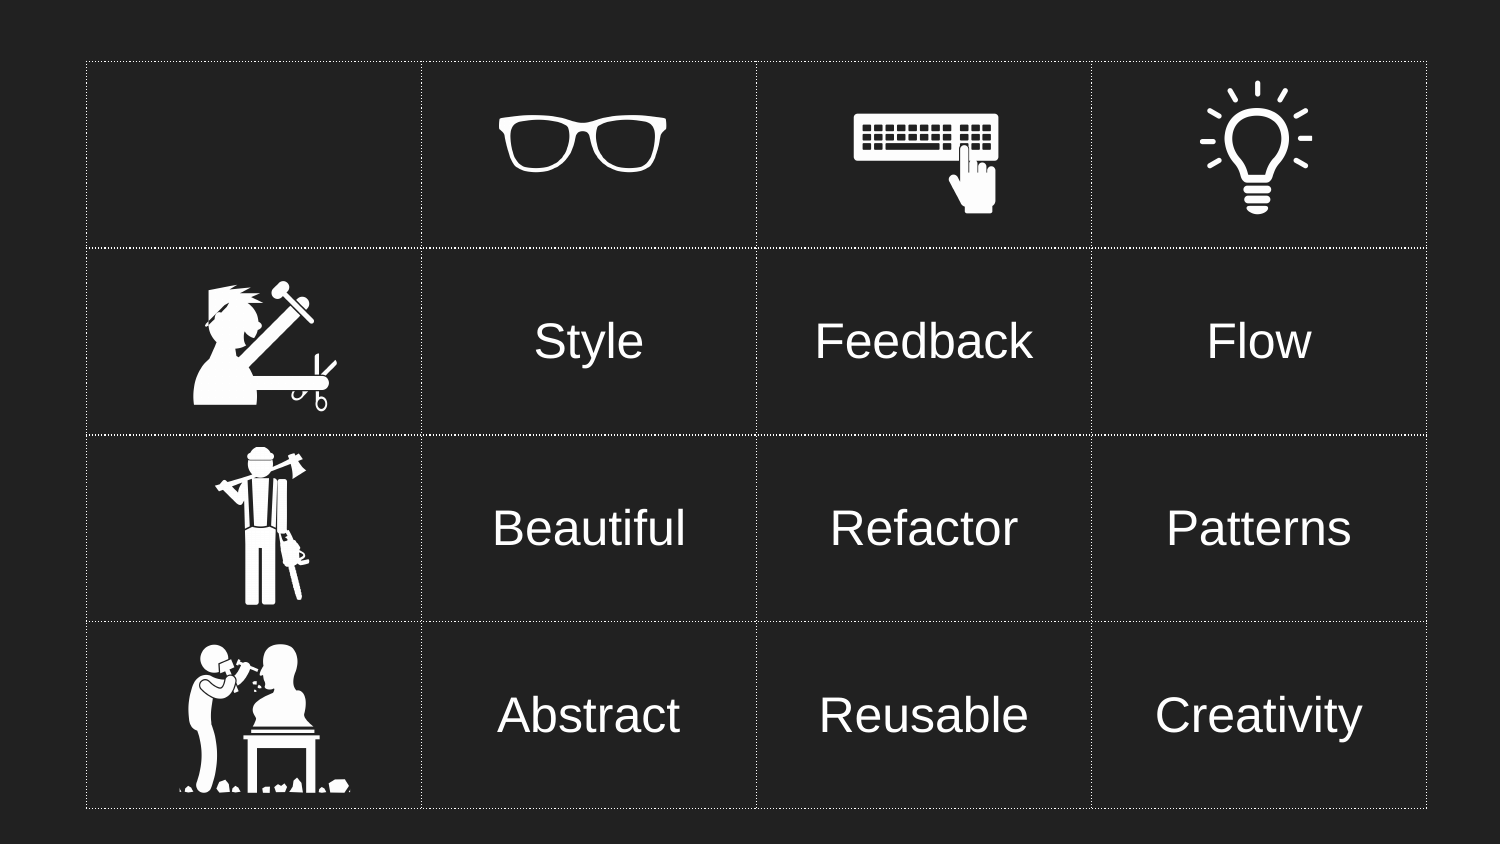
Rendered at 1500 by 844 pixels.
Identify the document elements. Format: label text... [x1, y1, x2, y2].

table_cell Reusable [756, 622, 1091, 808]
table_cell Beautiful [421, 435, 756, 622]
table_cell Creativity [1091, 622, 1426, 808]
table_cell Refactor [756, 435, 1091, 622]
table_header [756, 61, 1091, 248]
picture [179, 624, 351, 813]
picture [192, 447, 338, 607]
table_cell Style [421, 248, 756, 435]
table_cell Abstract [421, 622, 756, 808]
table_cell [86, 248, 421, 435]
table_header [1091, 61, 1426, 248]
table_cell Feedback [756, 248, 1091, 435]
picture [1199, 78, 1313, 218]
table_cell Patterns [1091, 435, 1426, 622]
picture [188, 258, 342, 426]
table_cell Flow [1091, 248, 1426, 435]
picture [836, 59, 1016, 238]
table_header [421, 61, 756, 248]
table_header [86, 61, 421, 248]
picture [474, 108, 691, 188]
table_cell [86, 435, 421, 622]
table_cell [86, 622, 421, 808]
